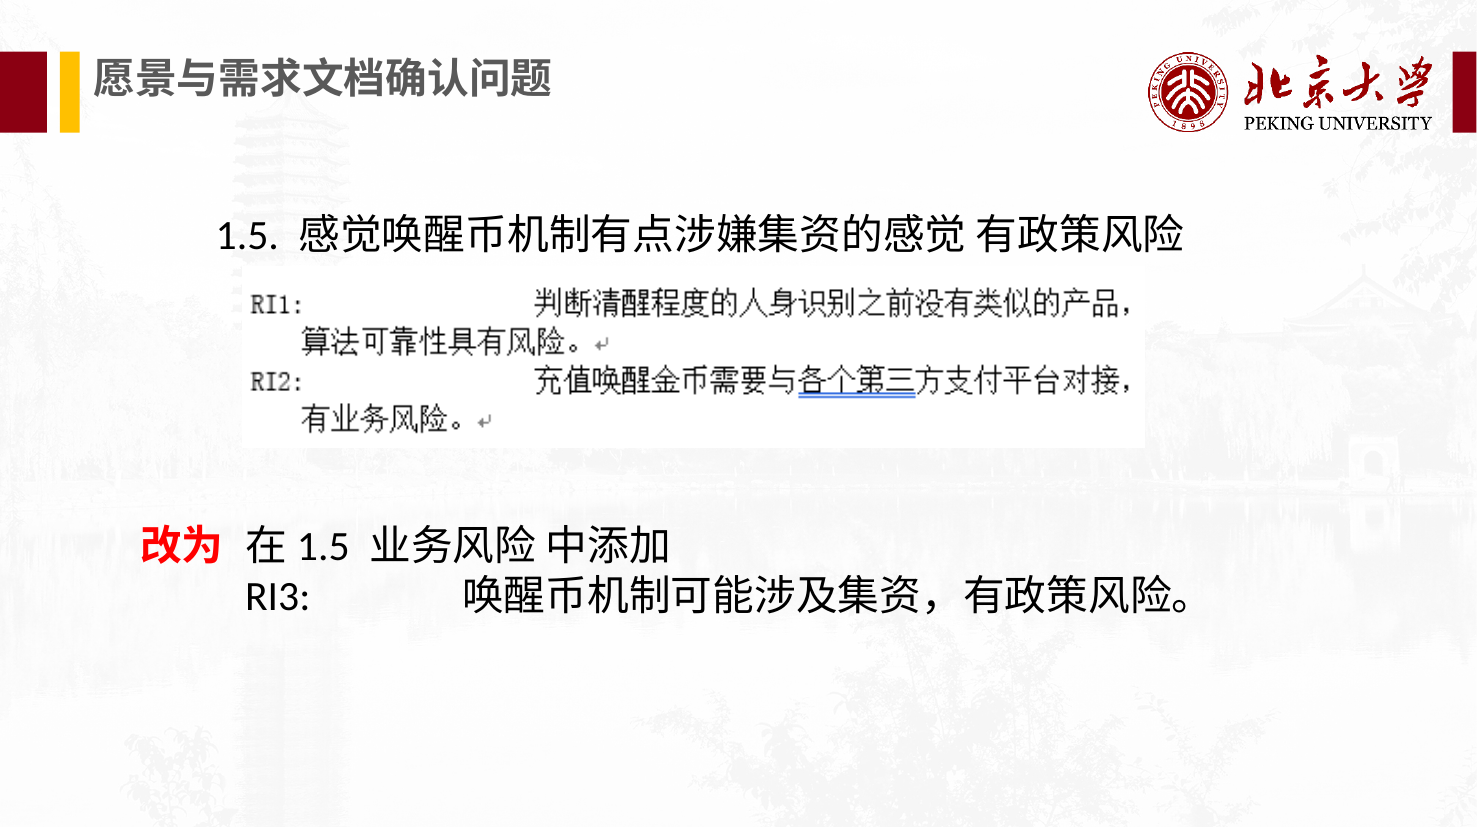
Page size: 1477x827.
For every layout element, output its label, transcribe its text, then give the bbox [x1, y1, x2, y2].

text_box 愿景与需求文档确认问题 [93, 52, 585, 103]
text_box [0, 50, 49, 135]
text_box [58, 50, 82, 135]
text_box 改为 [125, 511, 249, 577]
picture [0, 0, 1477, 827]
text_box 在1.5 业务风险 中添加 RI3: 唤醒币机制可能涉及集资，有政策风险。 [230, 511, 1306, 627]
text_box [1450, 50, 1477, 135]
text_box 1.5. 感觉唤醒币机制有点涉嫌集资的感觉 有政策风险 [200, 200, 1276, 266]
